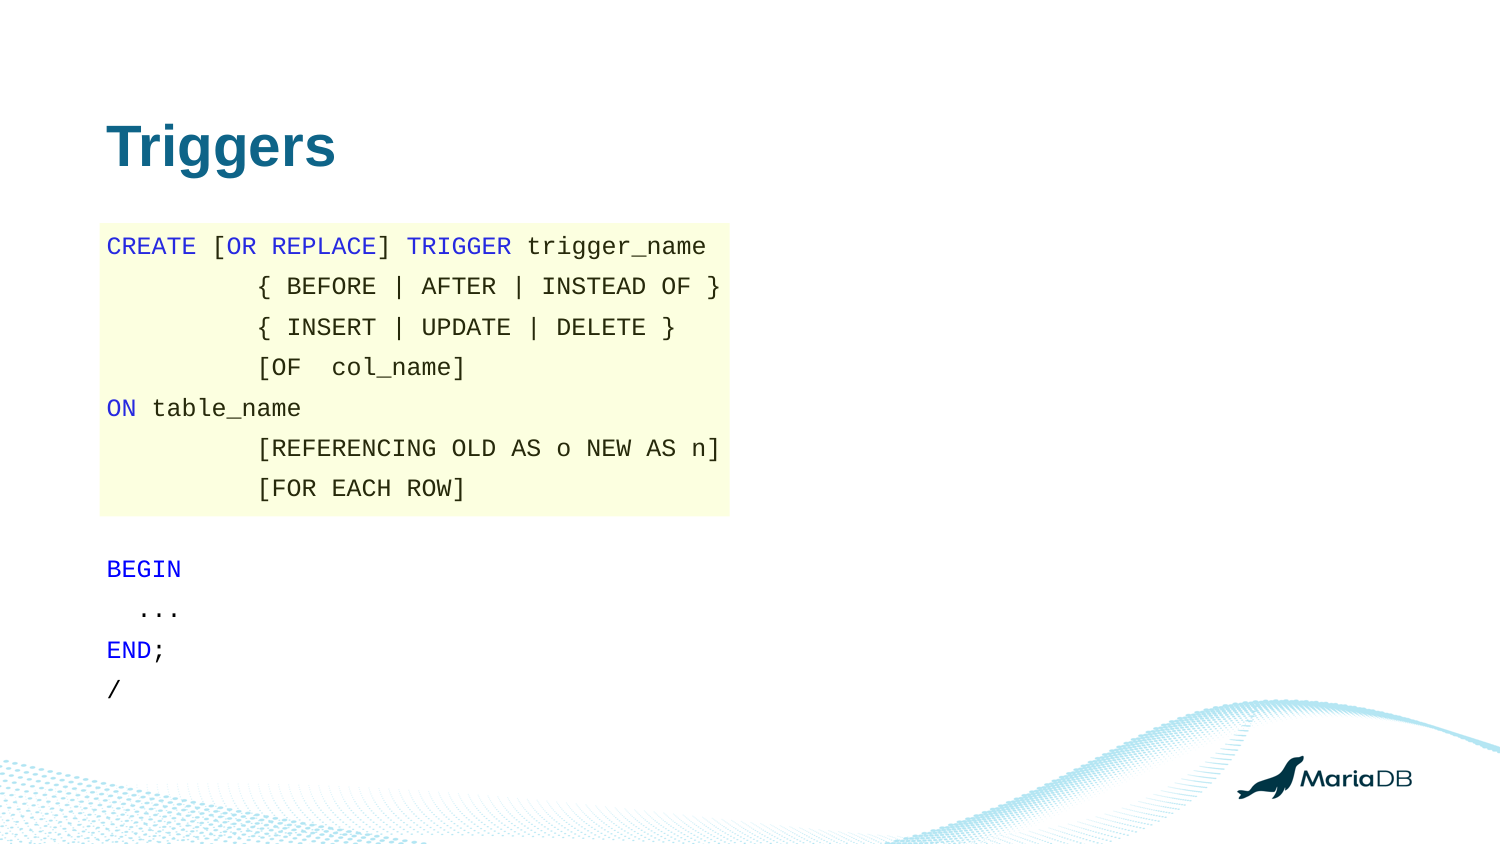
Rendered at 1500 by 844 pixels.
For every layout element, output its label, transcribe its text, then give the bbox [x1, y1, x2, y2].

text_box Triggers [91, 92, 1471, 187]
text_box CREATE [OR REPLACE] TRIGGER trigger_name { BEFORE | AFTER | INSTEAD OF } { INSERT | UPDATE | DELETE } [OF col_name] ON table_name [REFERENCING OLD AS o NEW AS n] [FOR EACH ROW] BEGIN ... END; / [91, 210, 1373, 682]
text_box [99, 223, 730, 517]
picture [0, 698, 1500, 844]
